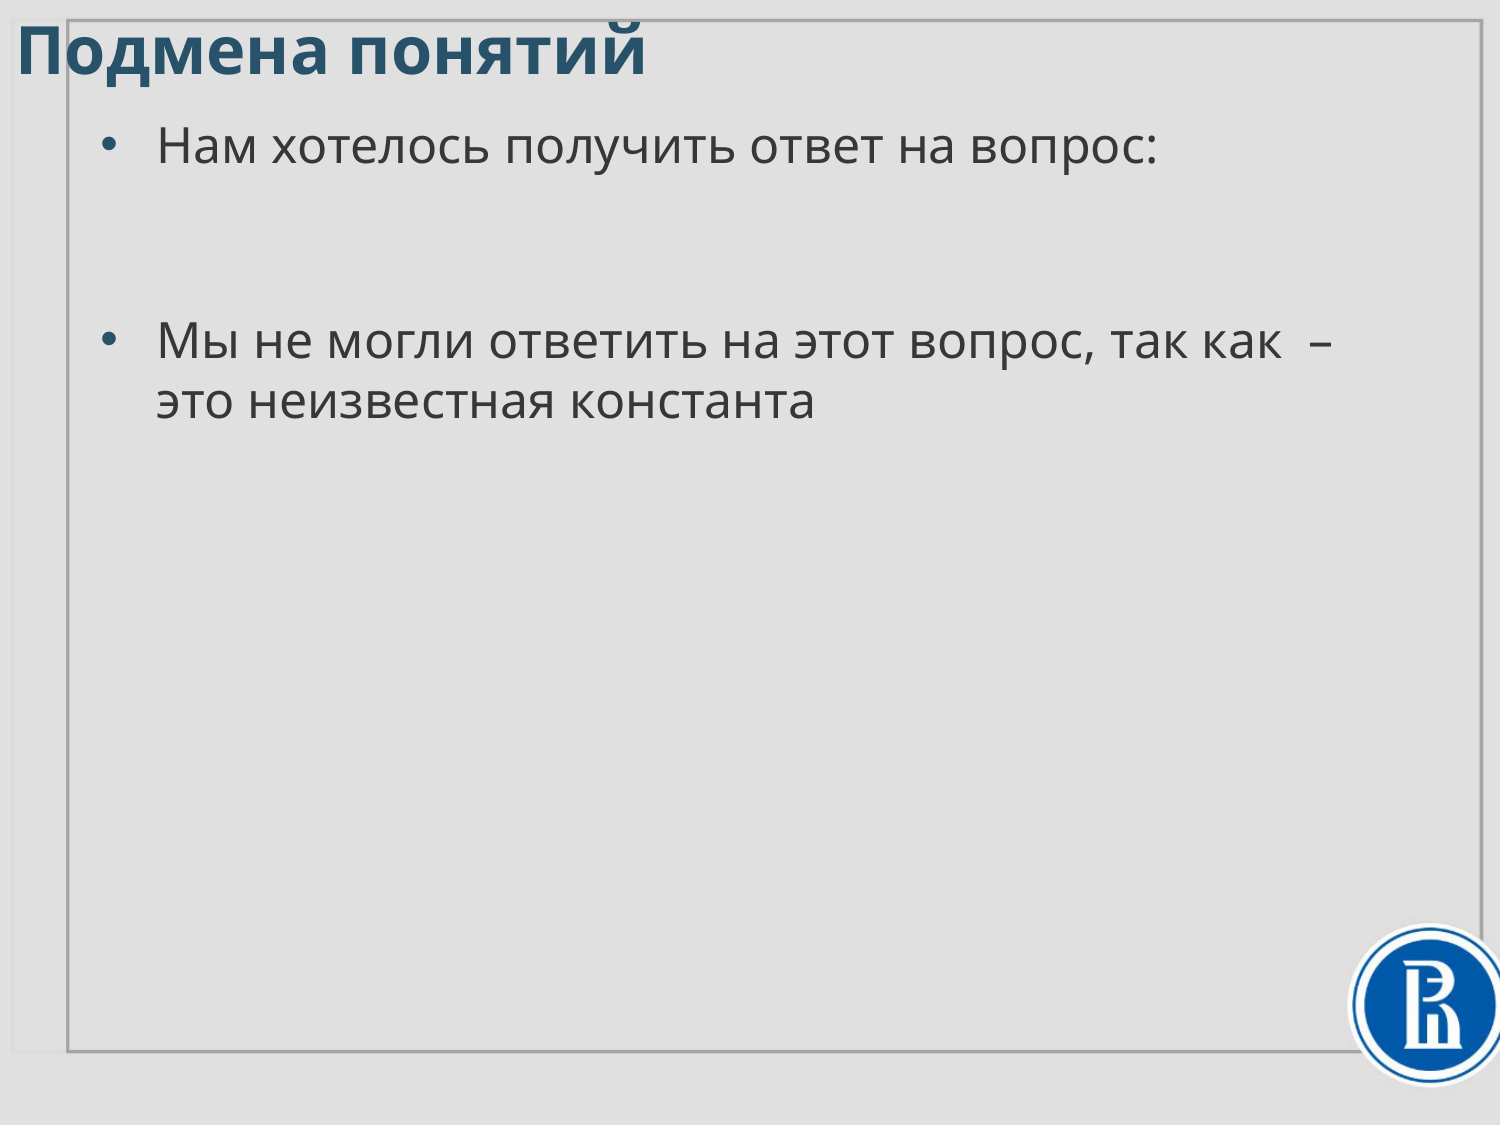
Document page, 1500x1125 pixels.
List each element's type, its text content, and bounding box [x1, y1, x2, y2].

picture [0, 96, 1500, 1125]
text_box Подмена понятий [0, 0, 1500, 96]
